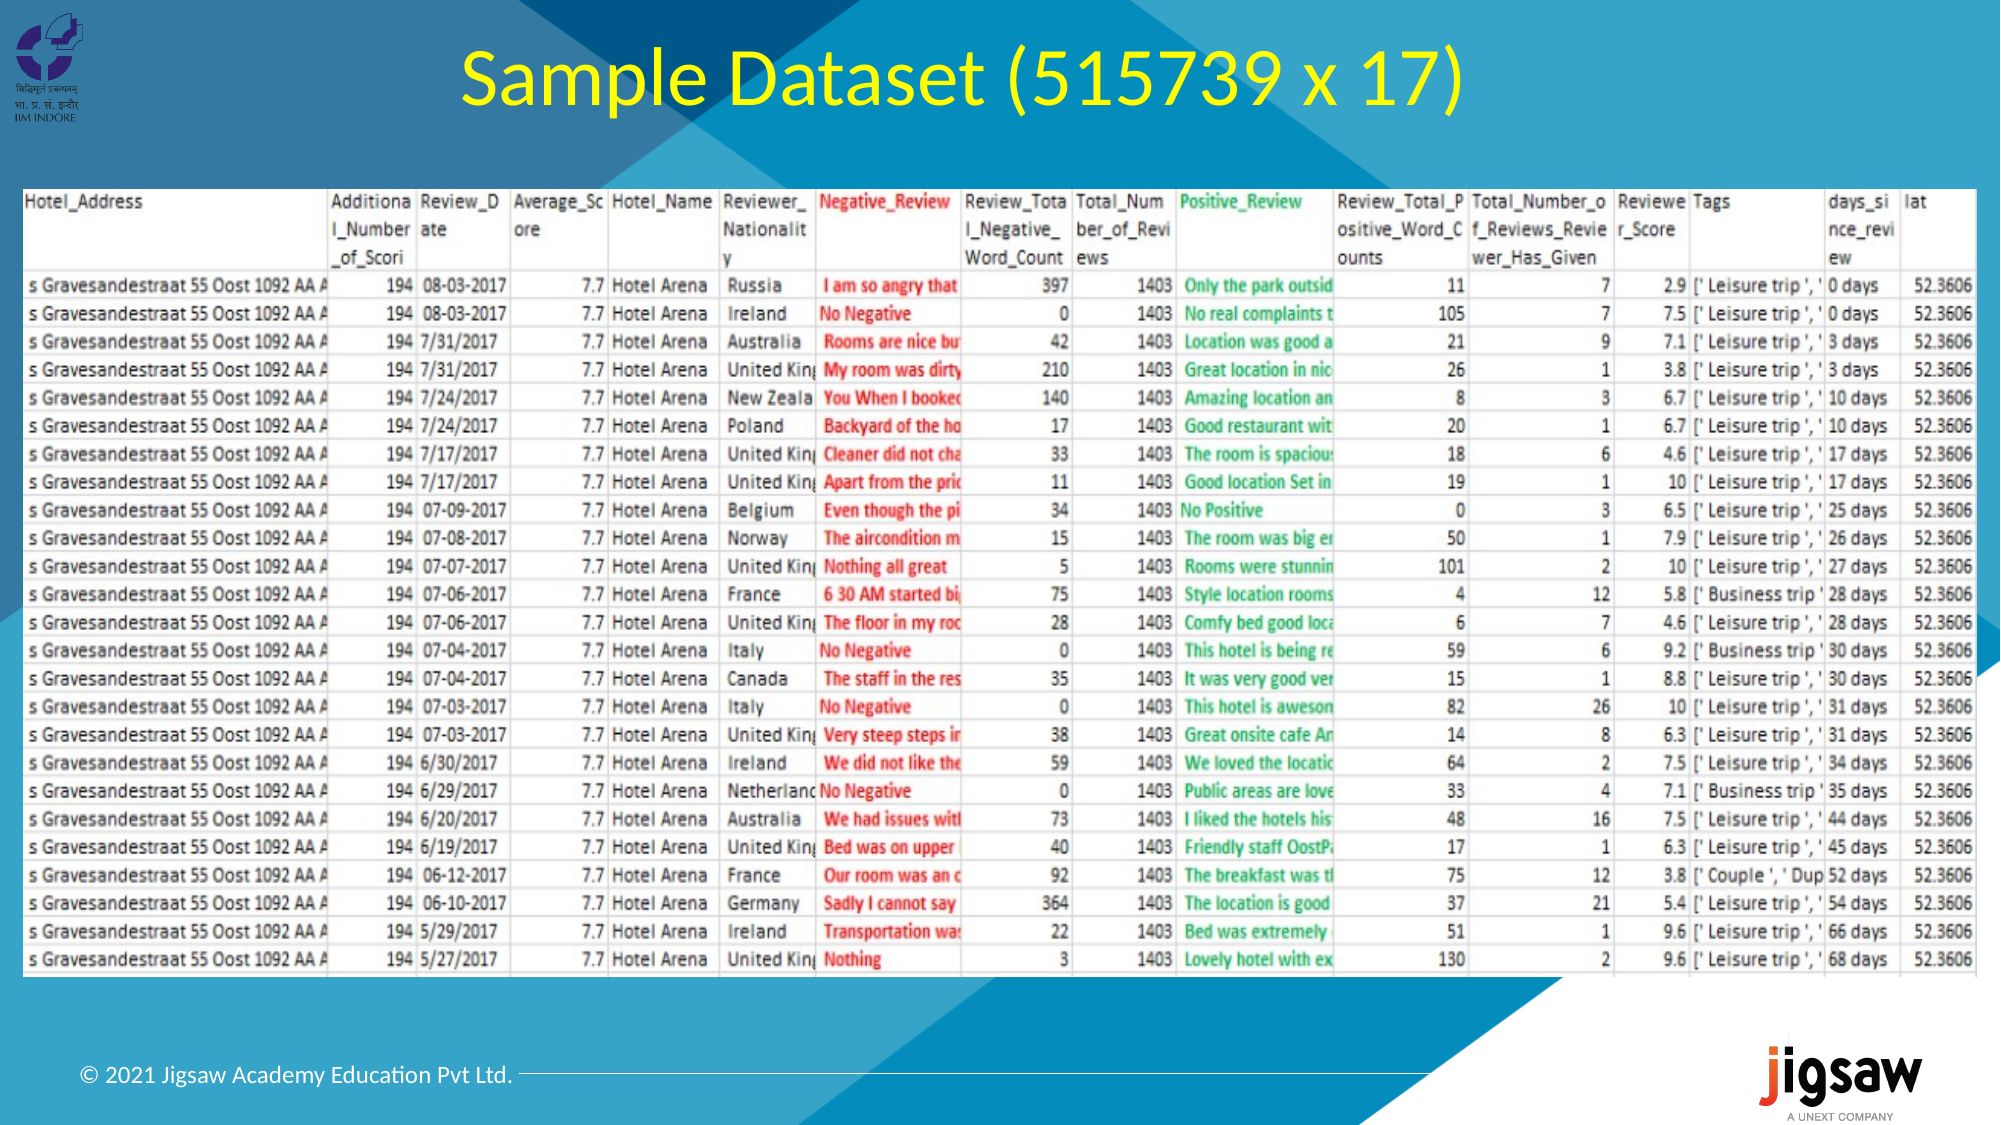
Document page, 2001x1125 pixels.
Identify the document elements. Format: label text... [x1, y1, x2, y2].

picture [0, 0, 2000, 1125]
text_box Sample Dataset (515739 x 17) [173, 14, 1755, 130]
